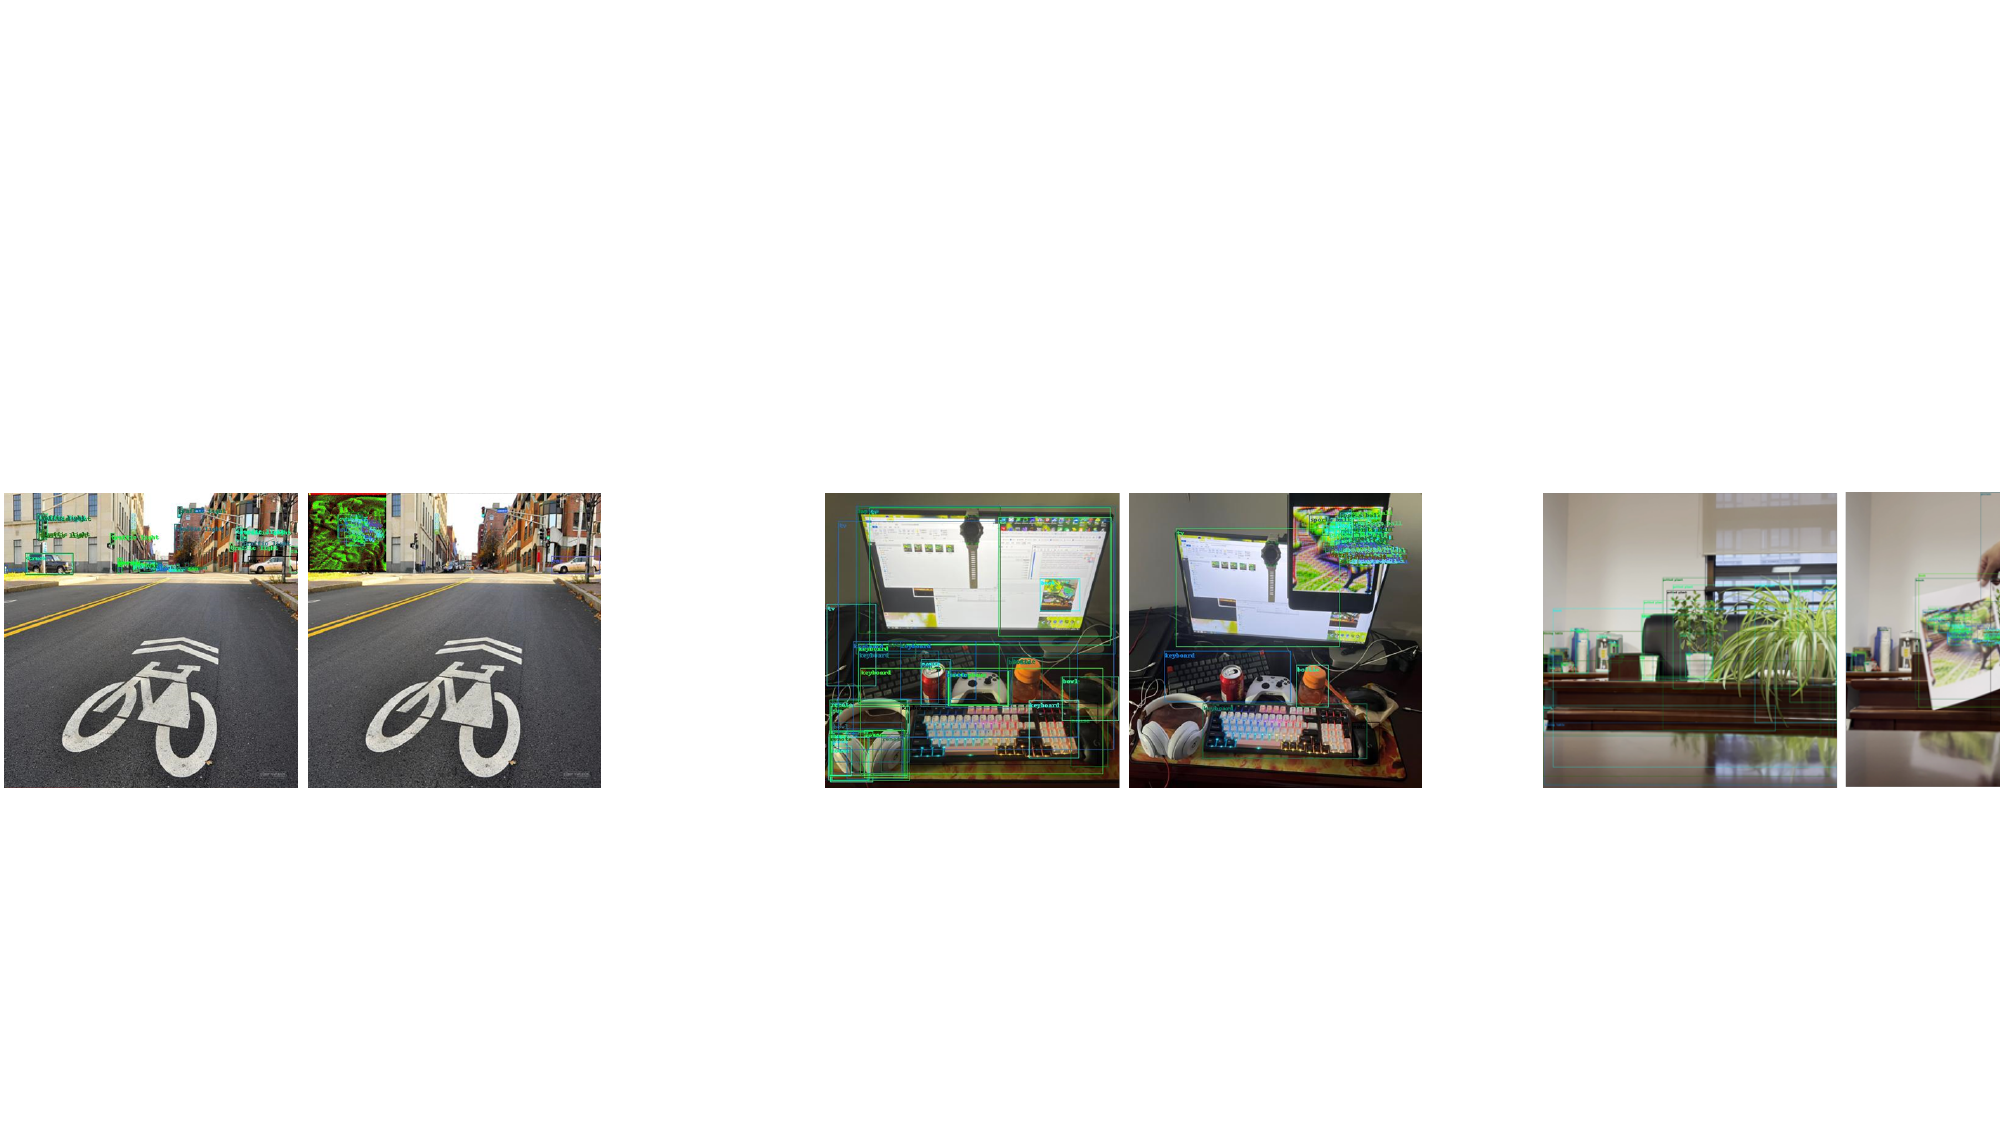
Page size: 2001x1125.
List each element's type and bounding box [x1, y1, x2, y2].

picture [1543, 492, 2000, 788]
picture [4, 493, 601, 788]
text_box [0, 373, 646, 909]
picture [825, 493, 1422, 788]
text_box [780, 373, 1468, 909]
text_box [1497, 373, 2000, 909]
